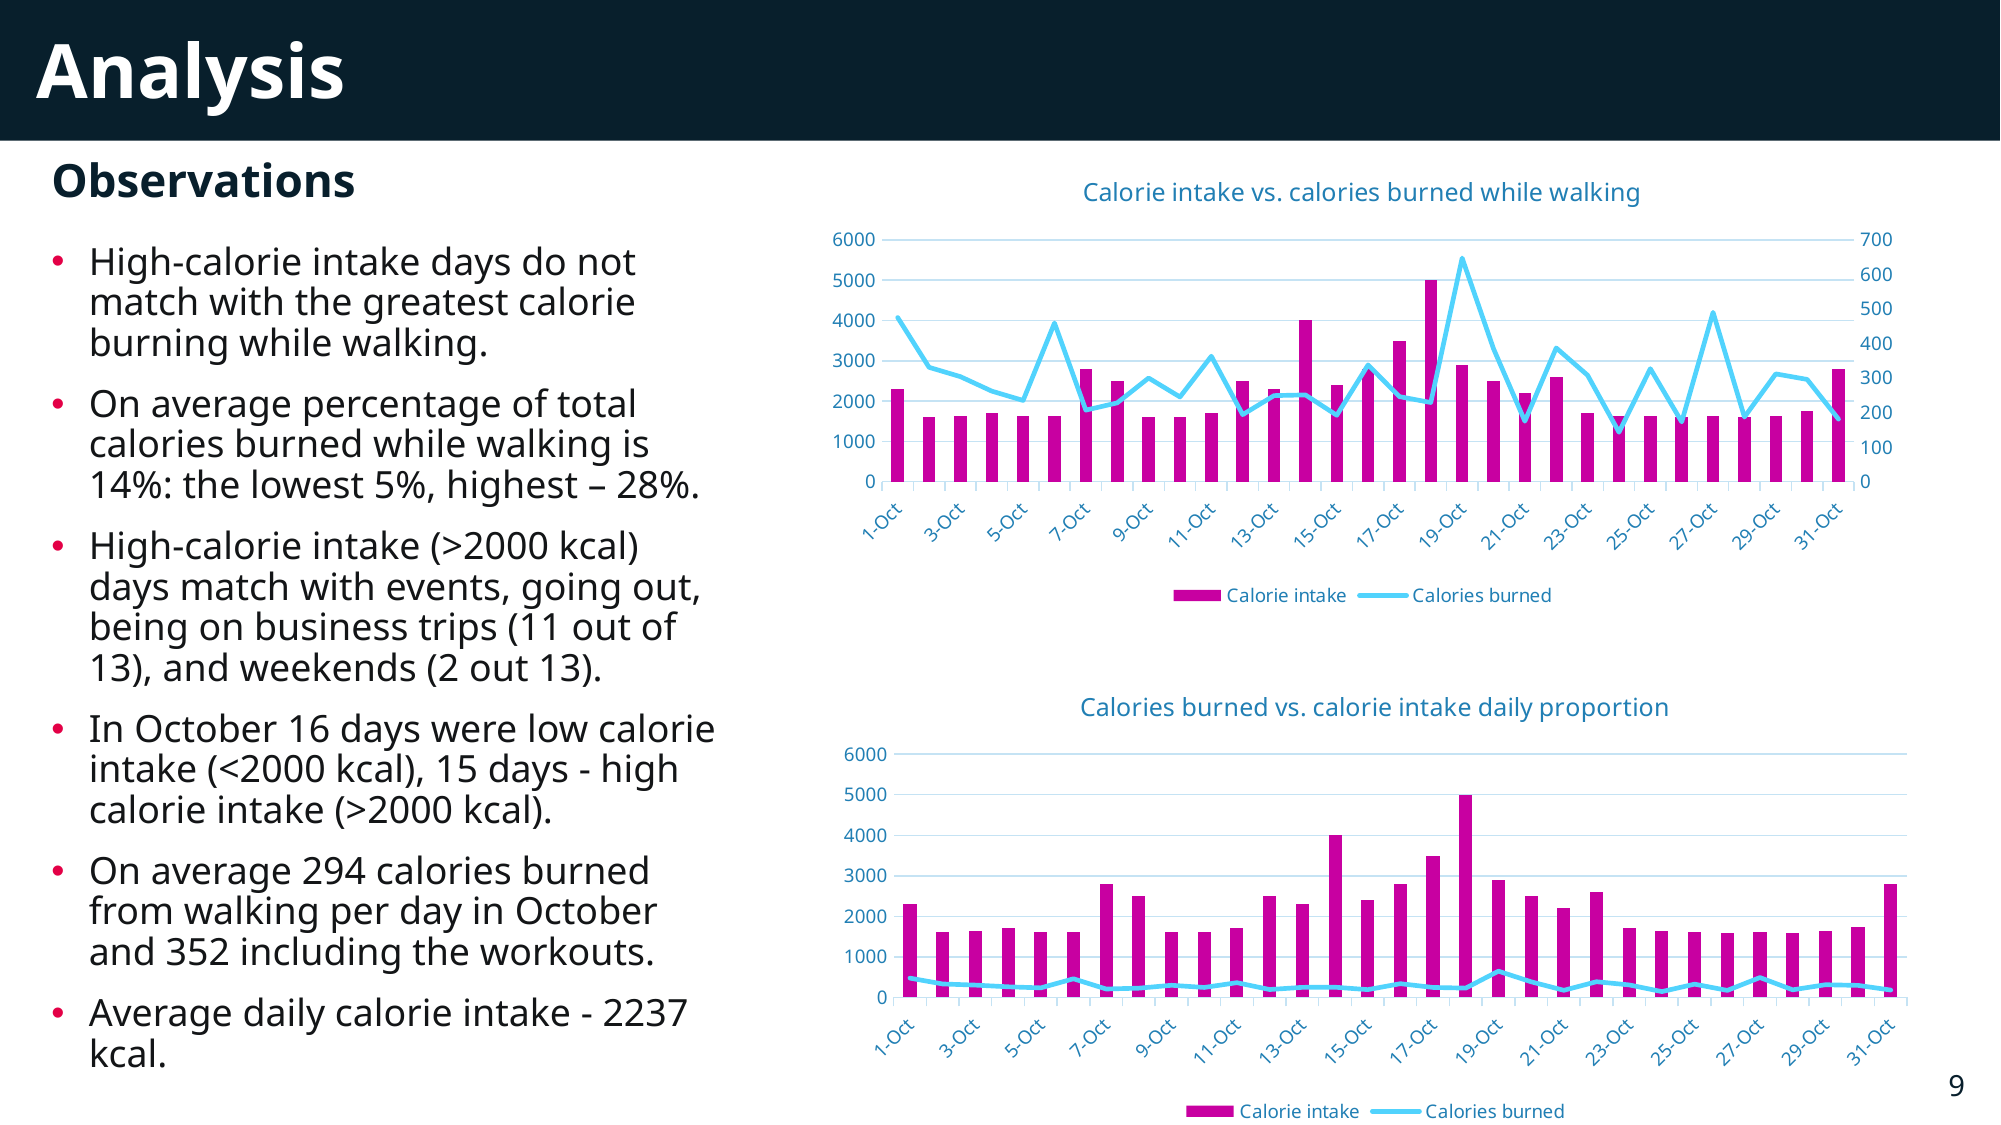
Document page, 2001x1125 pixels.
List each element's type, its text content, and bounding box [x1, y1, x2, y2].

chart [810, 150, 1916, 615]
text_box Analysis [36, 33, 776, 176]
chart [821, 664, 1930, 1125]
list Observations [36, 150, 490, 221]
list High-calorie intake days do not match with the greatest calorie burning while walking. On average percentage of total calories burned while walking is 14%: the lowest 5%, highest – 28%. High-calorie intake (>2000 kcal) days match with events, going out, being on business trips (11 out of 13), and weekends (2 out 13). In October 16 days were low calorie intake (<2000 kcal), 15 days - high calorie intake (>2000 kcal). On average 294 calories burned from walking per day in October and 352 including the workouts. Average daily calorie intake - 2237 kcal. [36, 235, 735, 1106]
